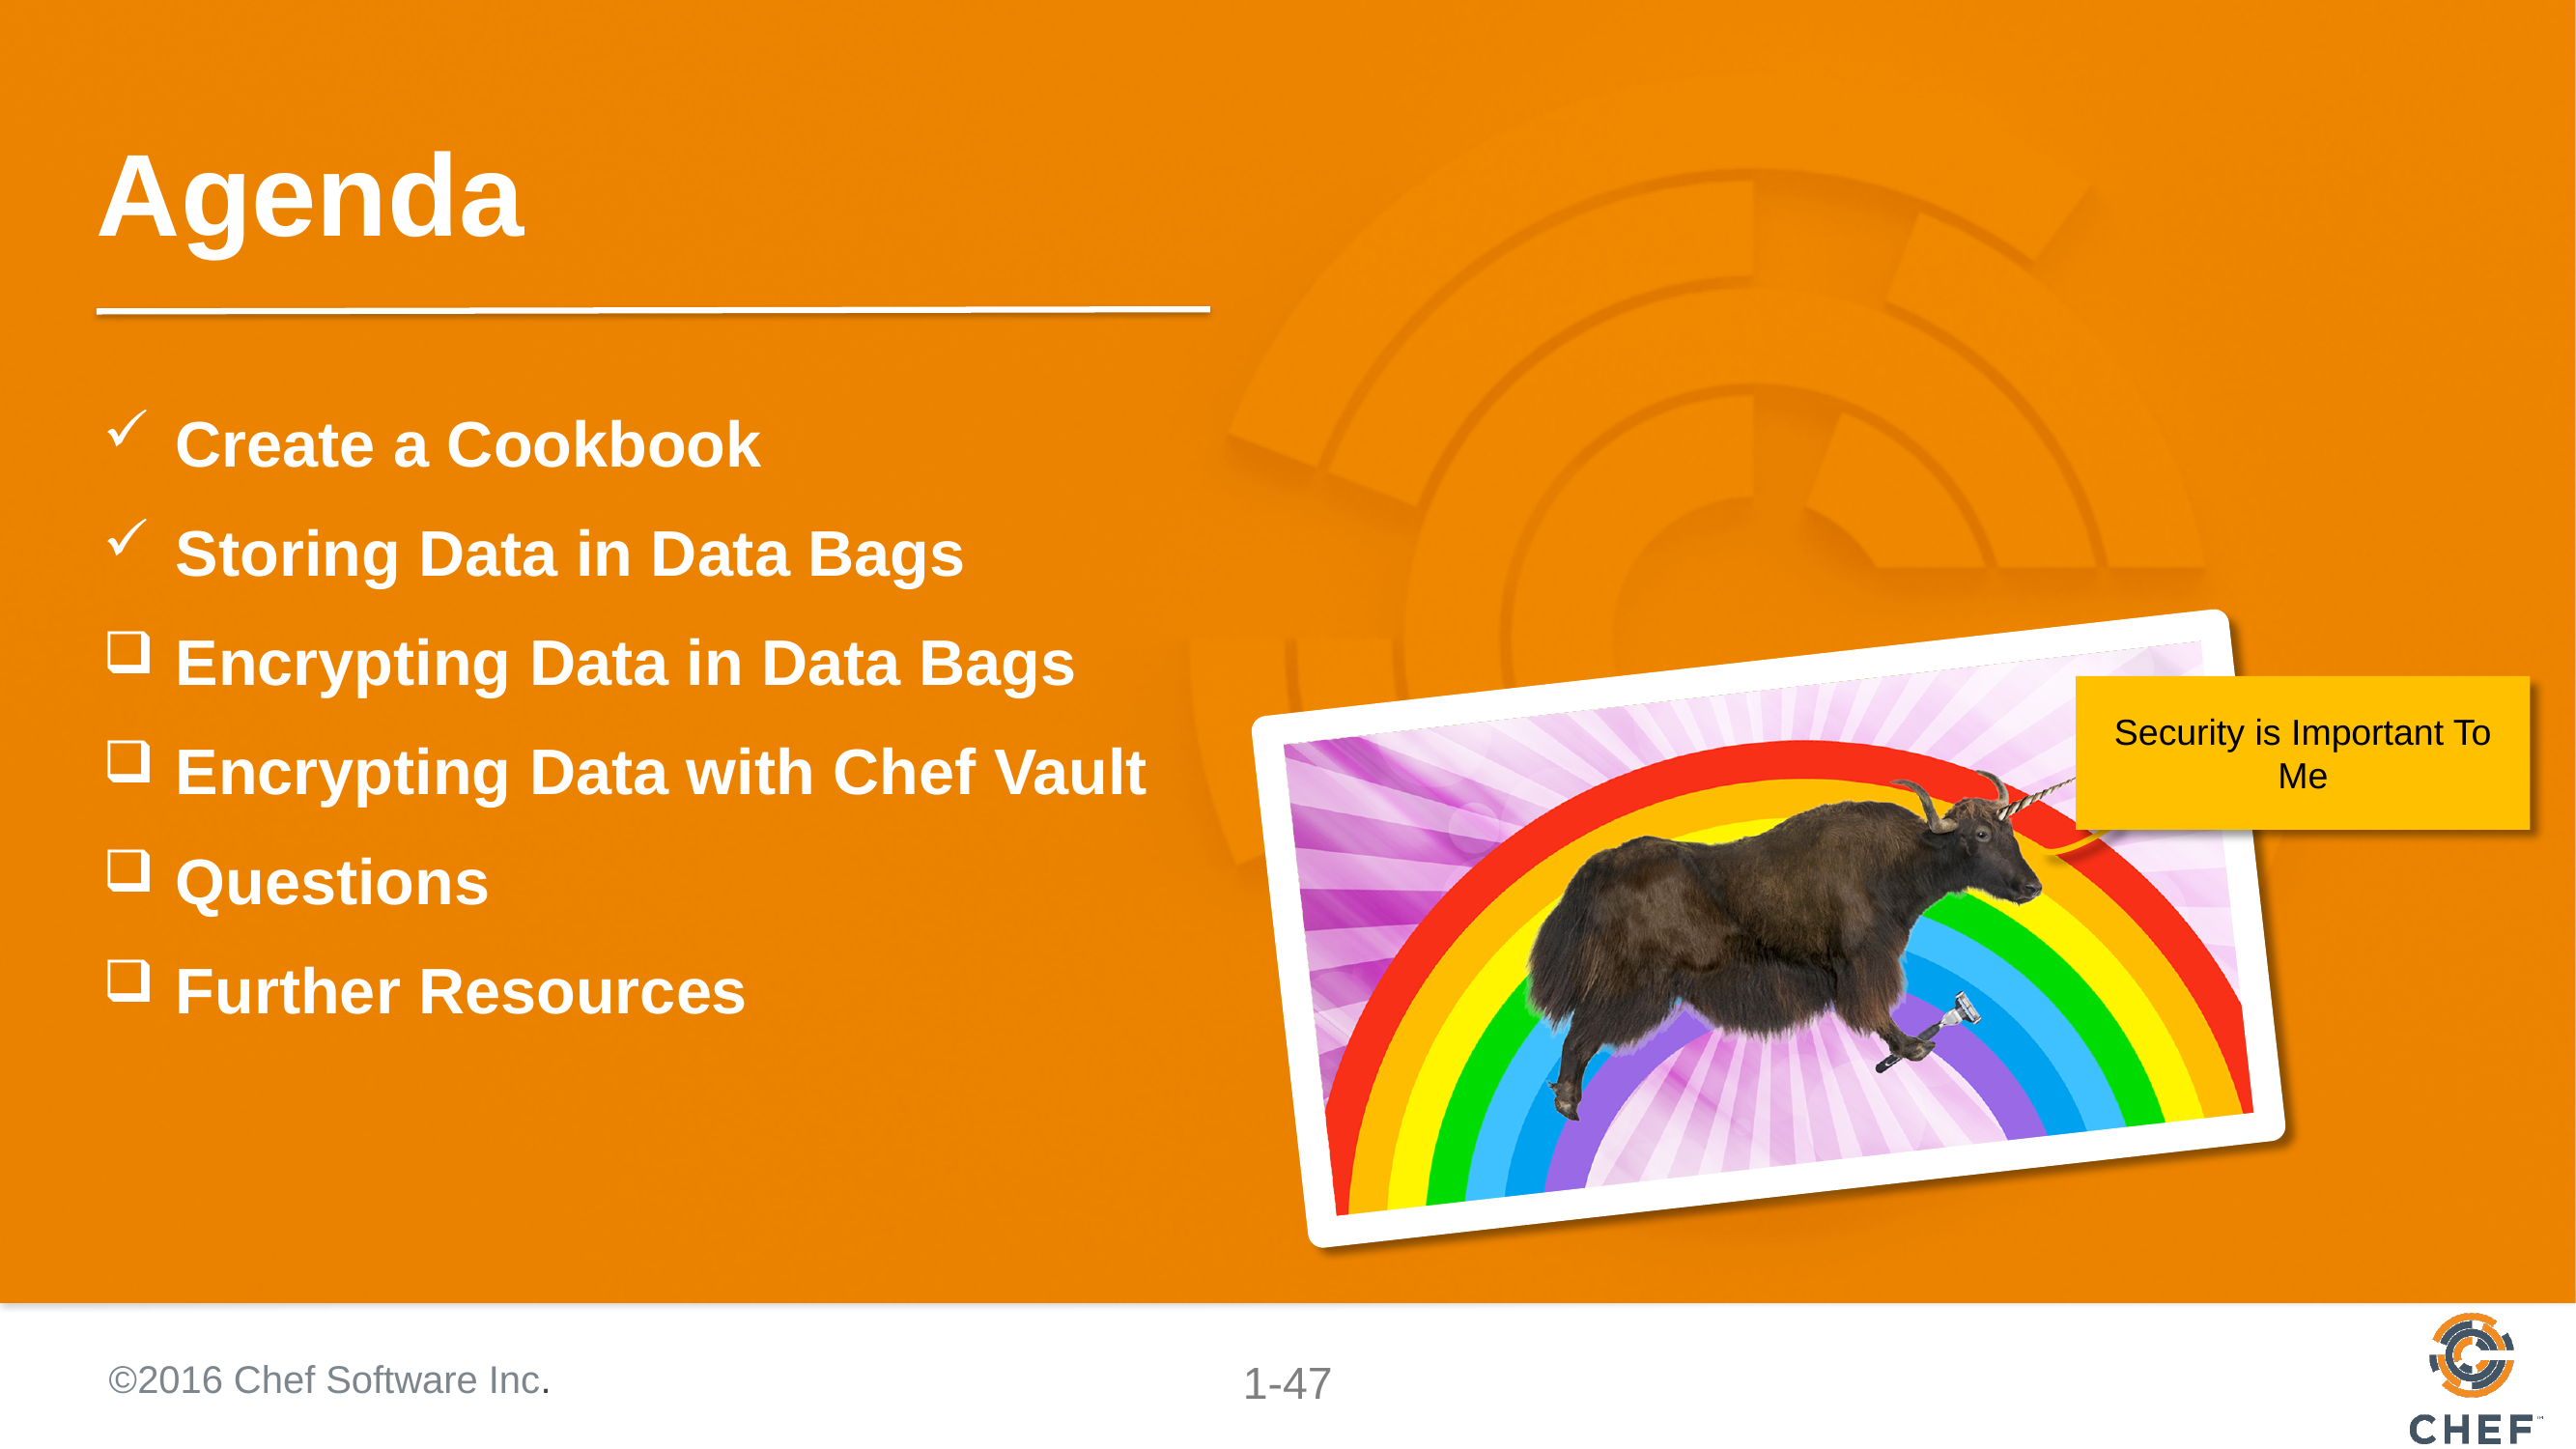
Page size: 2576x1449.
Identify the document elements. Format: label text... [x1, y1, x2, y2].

text_box Security is Important To Me [2075, 675, 2531, 831]
picture [0, 0, 2576, 1449]
title Agenda [96, 135, 1210, 268]
list Create a Cookbook Storing Data in Data Bags Encrypting Data in Data Bags Encrypting Data with Chef Vault Questions Further Resources [102, 402, 1210, 1142]
